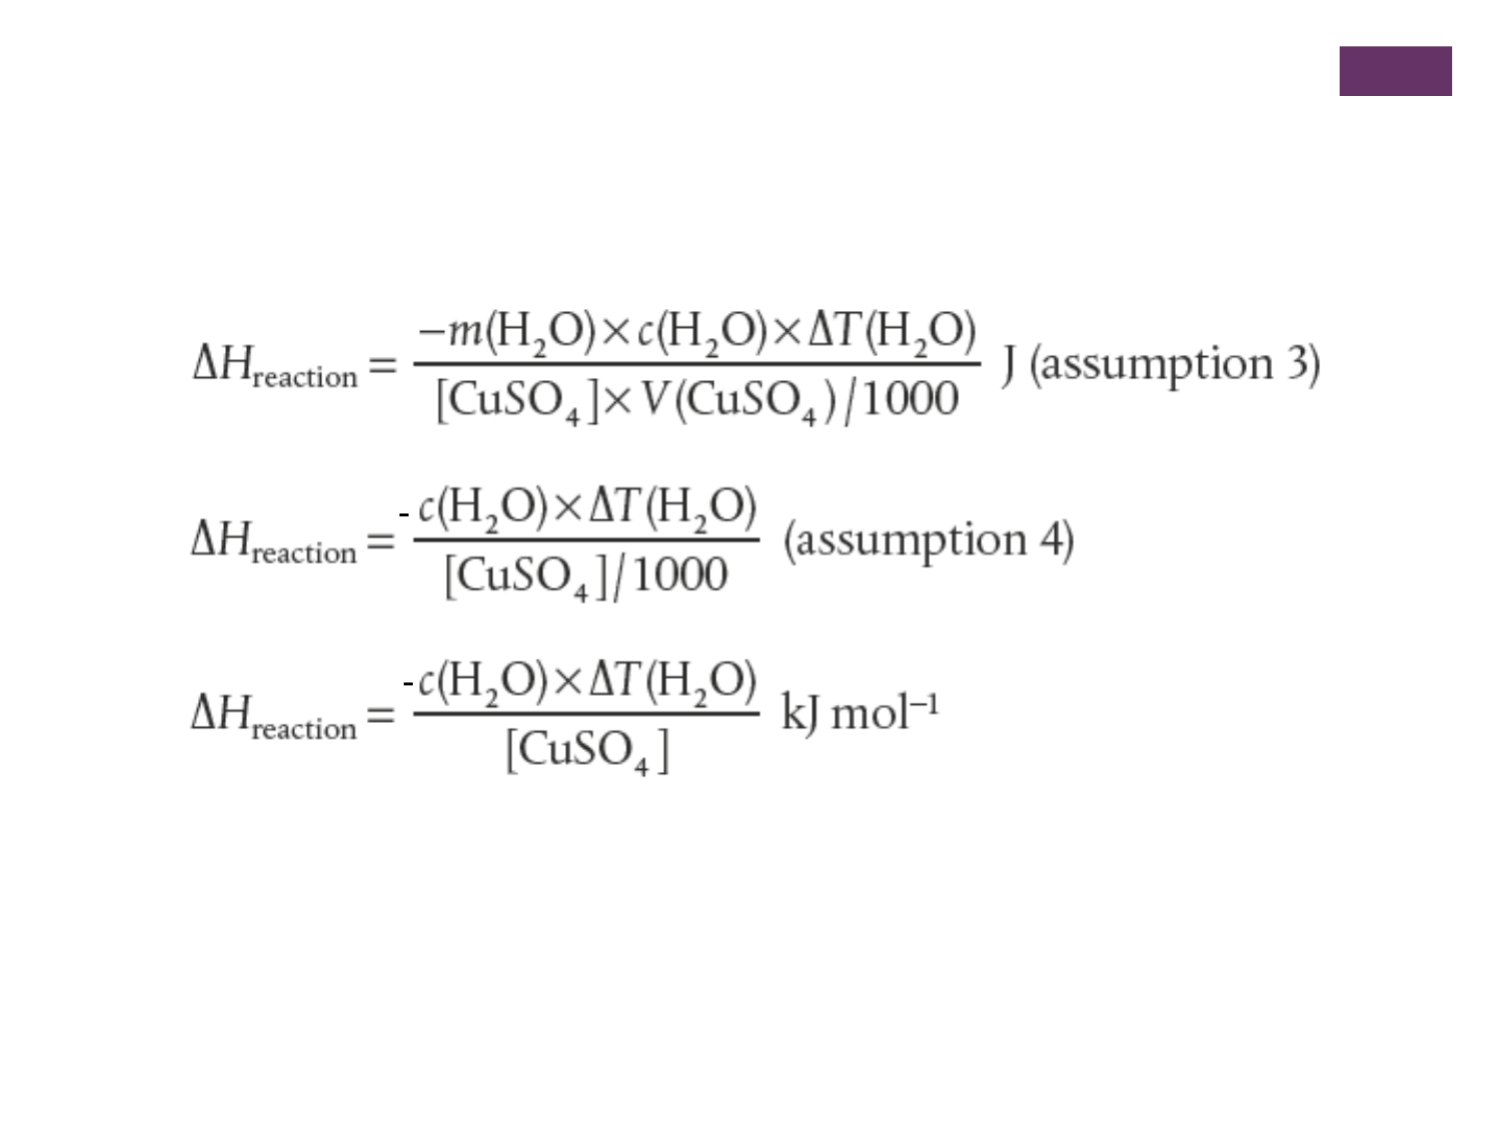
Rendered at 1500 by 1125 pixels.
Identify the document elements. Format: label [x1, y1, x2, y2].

picture [161, 298, 1338, 786]
